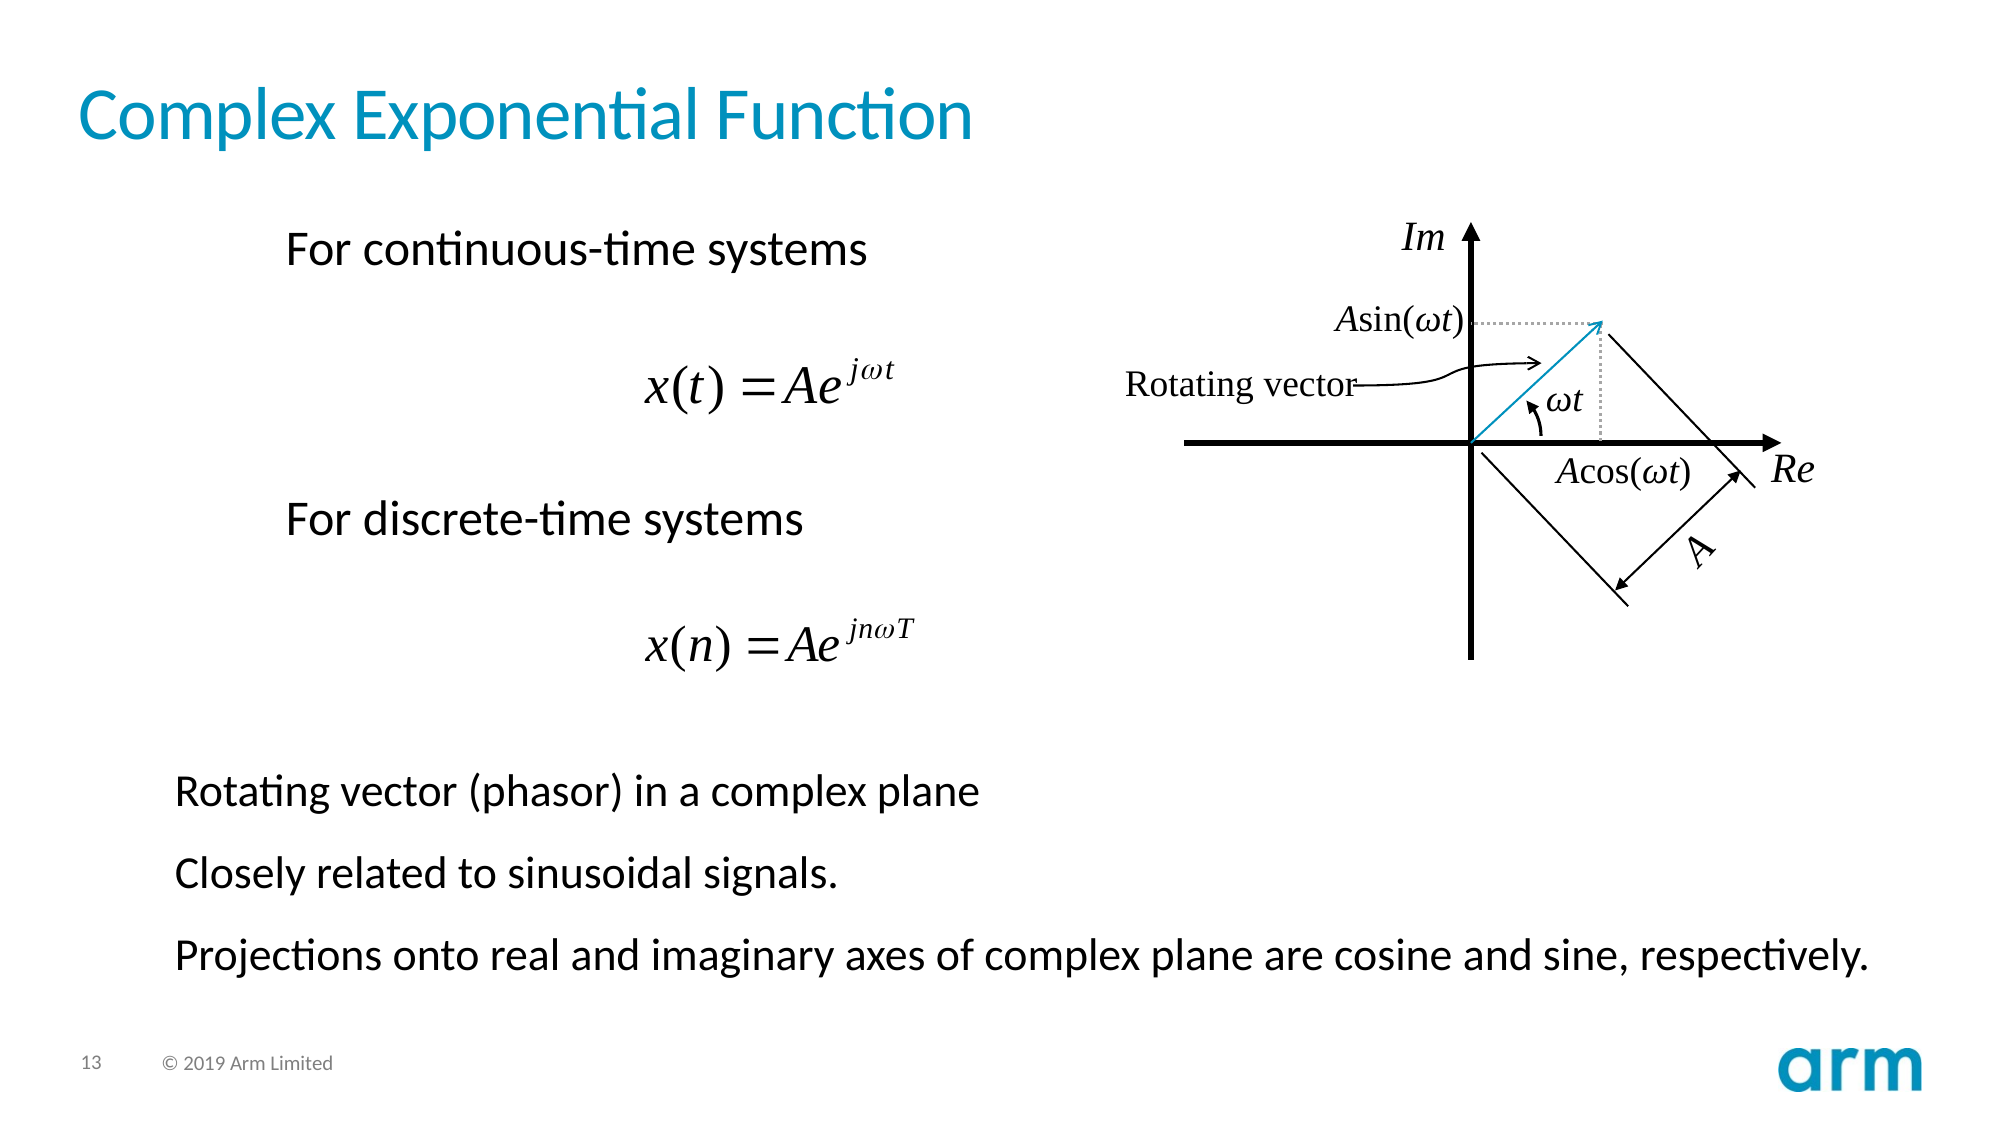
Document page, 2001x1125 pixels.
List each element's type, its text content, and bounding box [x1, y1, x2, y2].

text_box For continuous-time systems For discrete-time systems [285, 215, 869, 708]
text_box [634, 344, 907, 427]
picture [1889, 1048, 1903, 1053]
picture [1911, 1048, 1922, 1062]
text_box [1124, 208, 1876, 660]
picture [1778, 1072, 1794, 1092]
picture [1788, 1056, 1812, 1083]
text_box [635, 605, 926, 683]
title Complex Exponential Function [78, 78, 1922, 186]
text_box Rotating vector (phasor) in a complex plane Closely related to sinusoidal signals. Projections onto real and imaginary axes of complex plane are cosine and sine, respectively. [174, 732, 1844, 1055]
picture [1803, 1048, 1922, 1092]
picture [1778, 1055, 1783, 1067]
